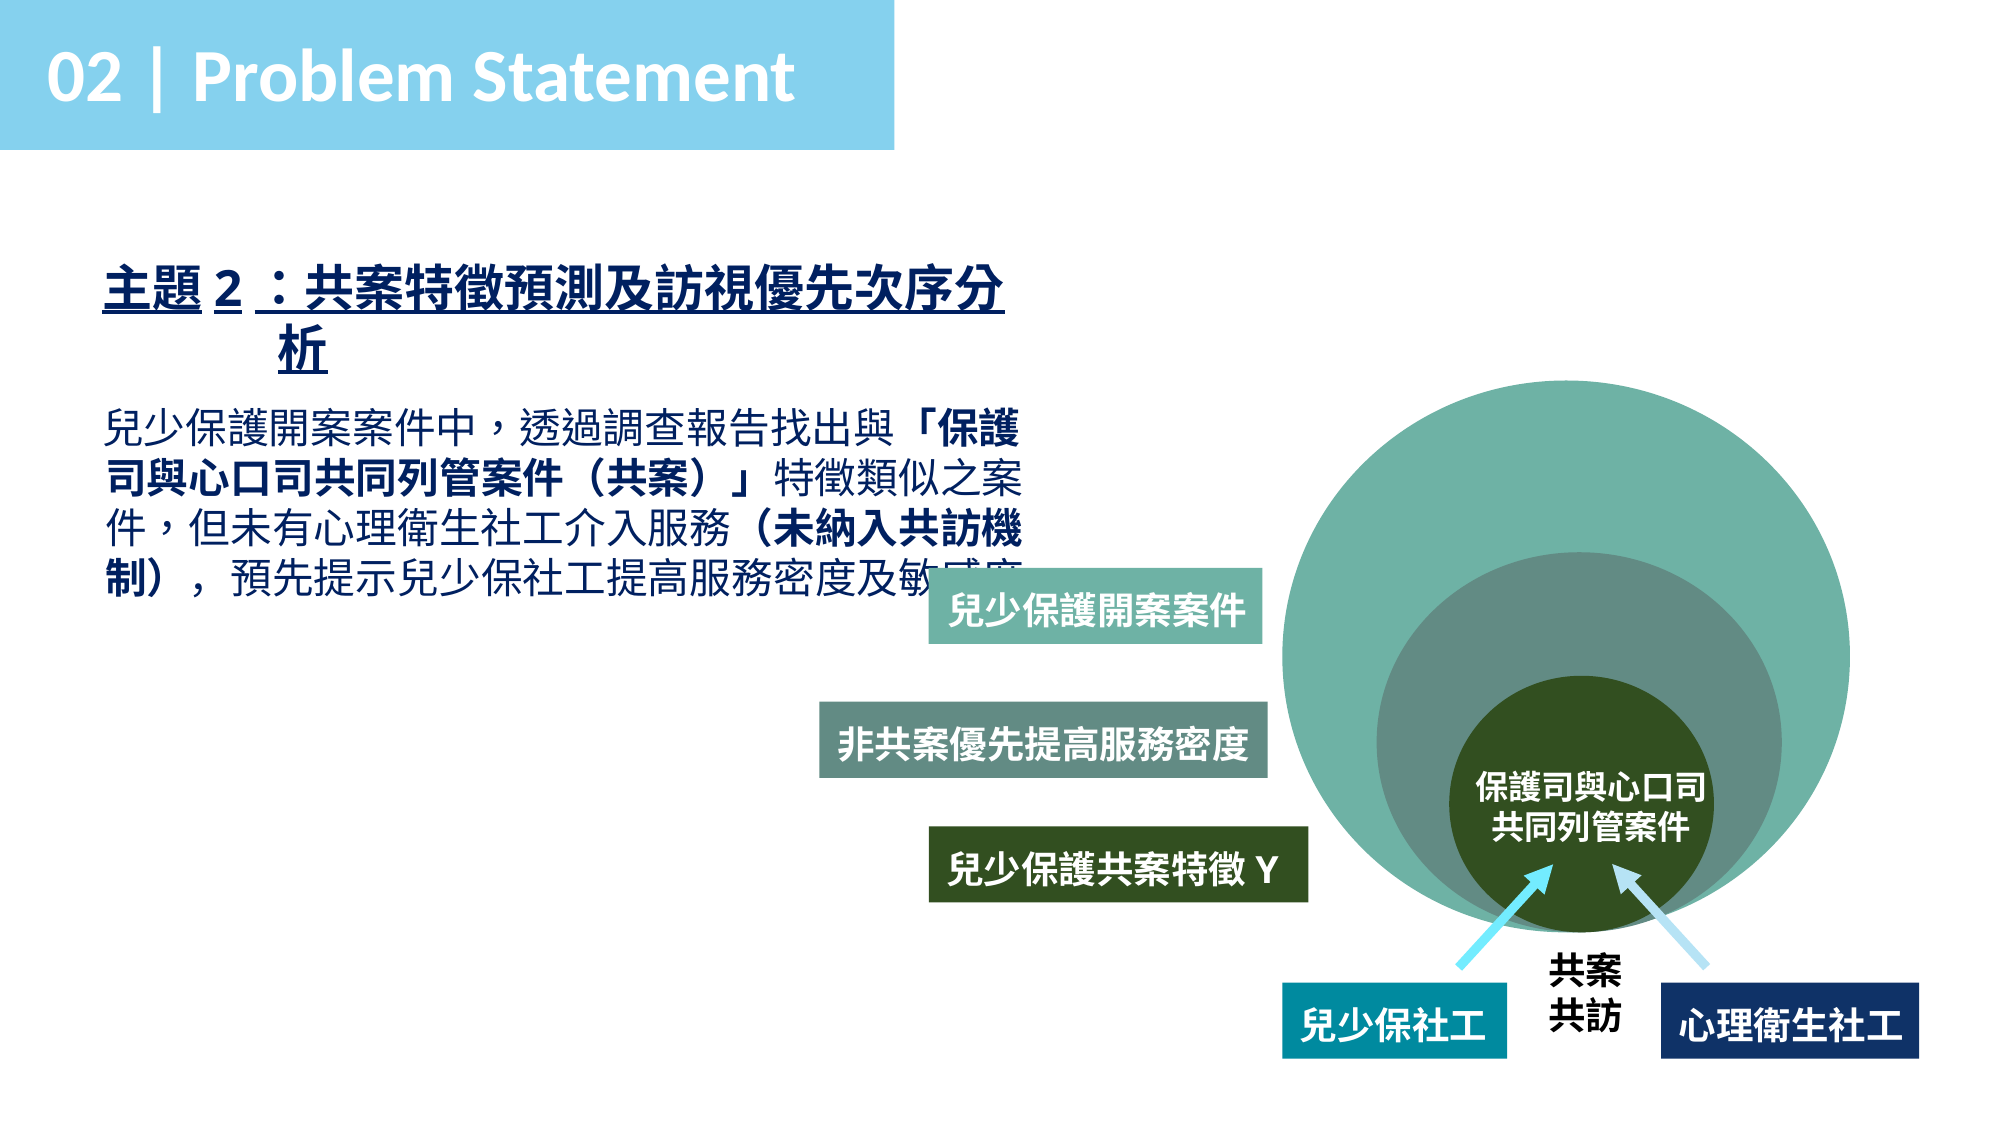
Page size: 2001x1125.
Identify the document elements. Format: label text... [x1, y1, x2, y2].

text_box 主題2：共案特徵預測及訪視優先次序分析 兒少保護開案案件中，透過調查報告找出與「保護司與心口司共同列管案件（共案）」特徵類似之案件，但未有心理衛生社工介入服務（未納入共訪機制），預先提示兒少保社工提高服務密度及敏感度。 [87, 248, 1048, 609]
text_box [0, 0, 895, 151]
text_box 02 | Problem Statement [31, 4, 881, 139]
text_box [819, 380, 1920, 1060]
